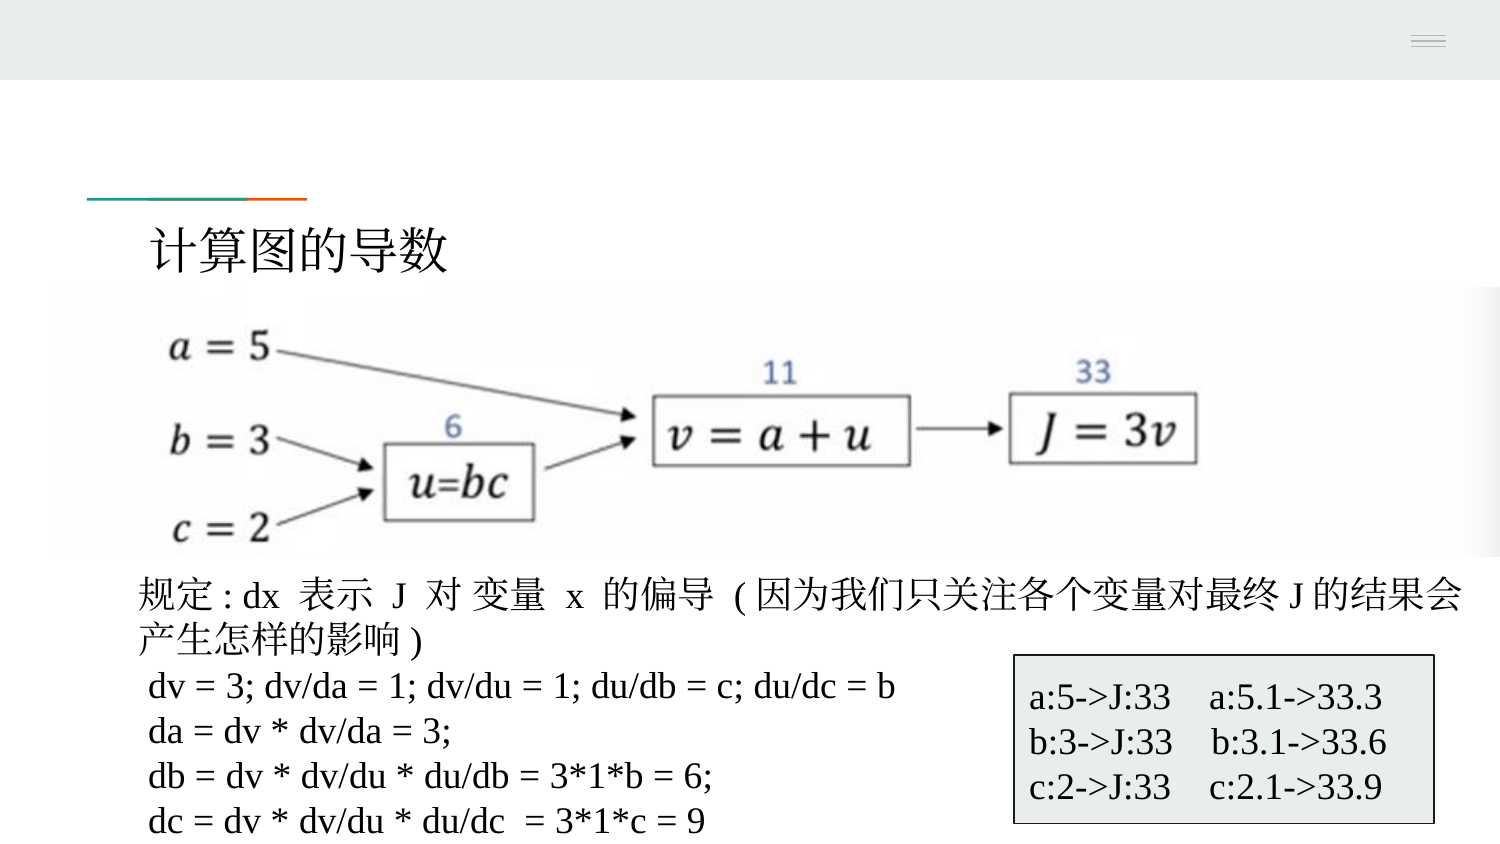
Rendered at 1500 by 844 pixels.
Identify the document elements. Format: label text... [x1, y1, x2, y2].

text_box a:5->J:33 a:5.1->33.3 b:3->J:33 b:3.1->33.6 c:2->J:33 c:2.1->33.9 [1014, 655, 1434, 824]
text_box 计算图的导数 [133, 204, 809, 285]
text_box 规定: dx 表示 J 对 变量 x 的偏导 (因为我们只关注各个变量对最终J的结果会产生怎样的影响) dv = 3; dv/da = 1; dv/du = 1; du/db = c; du/dc = b da = dv * dv/da = 3; db = dv * dv/du * du/db = 3*1*b = 6; dc = dv * dv/du * du/dc = 3*1*c = 9 [123, 565, 1483, 844]
picture [49, 287, 1500, 557]
